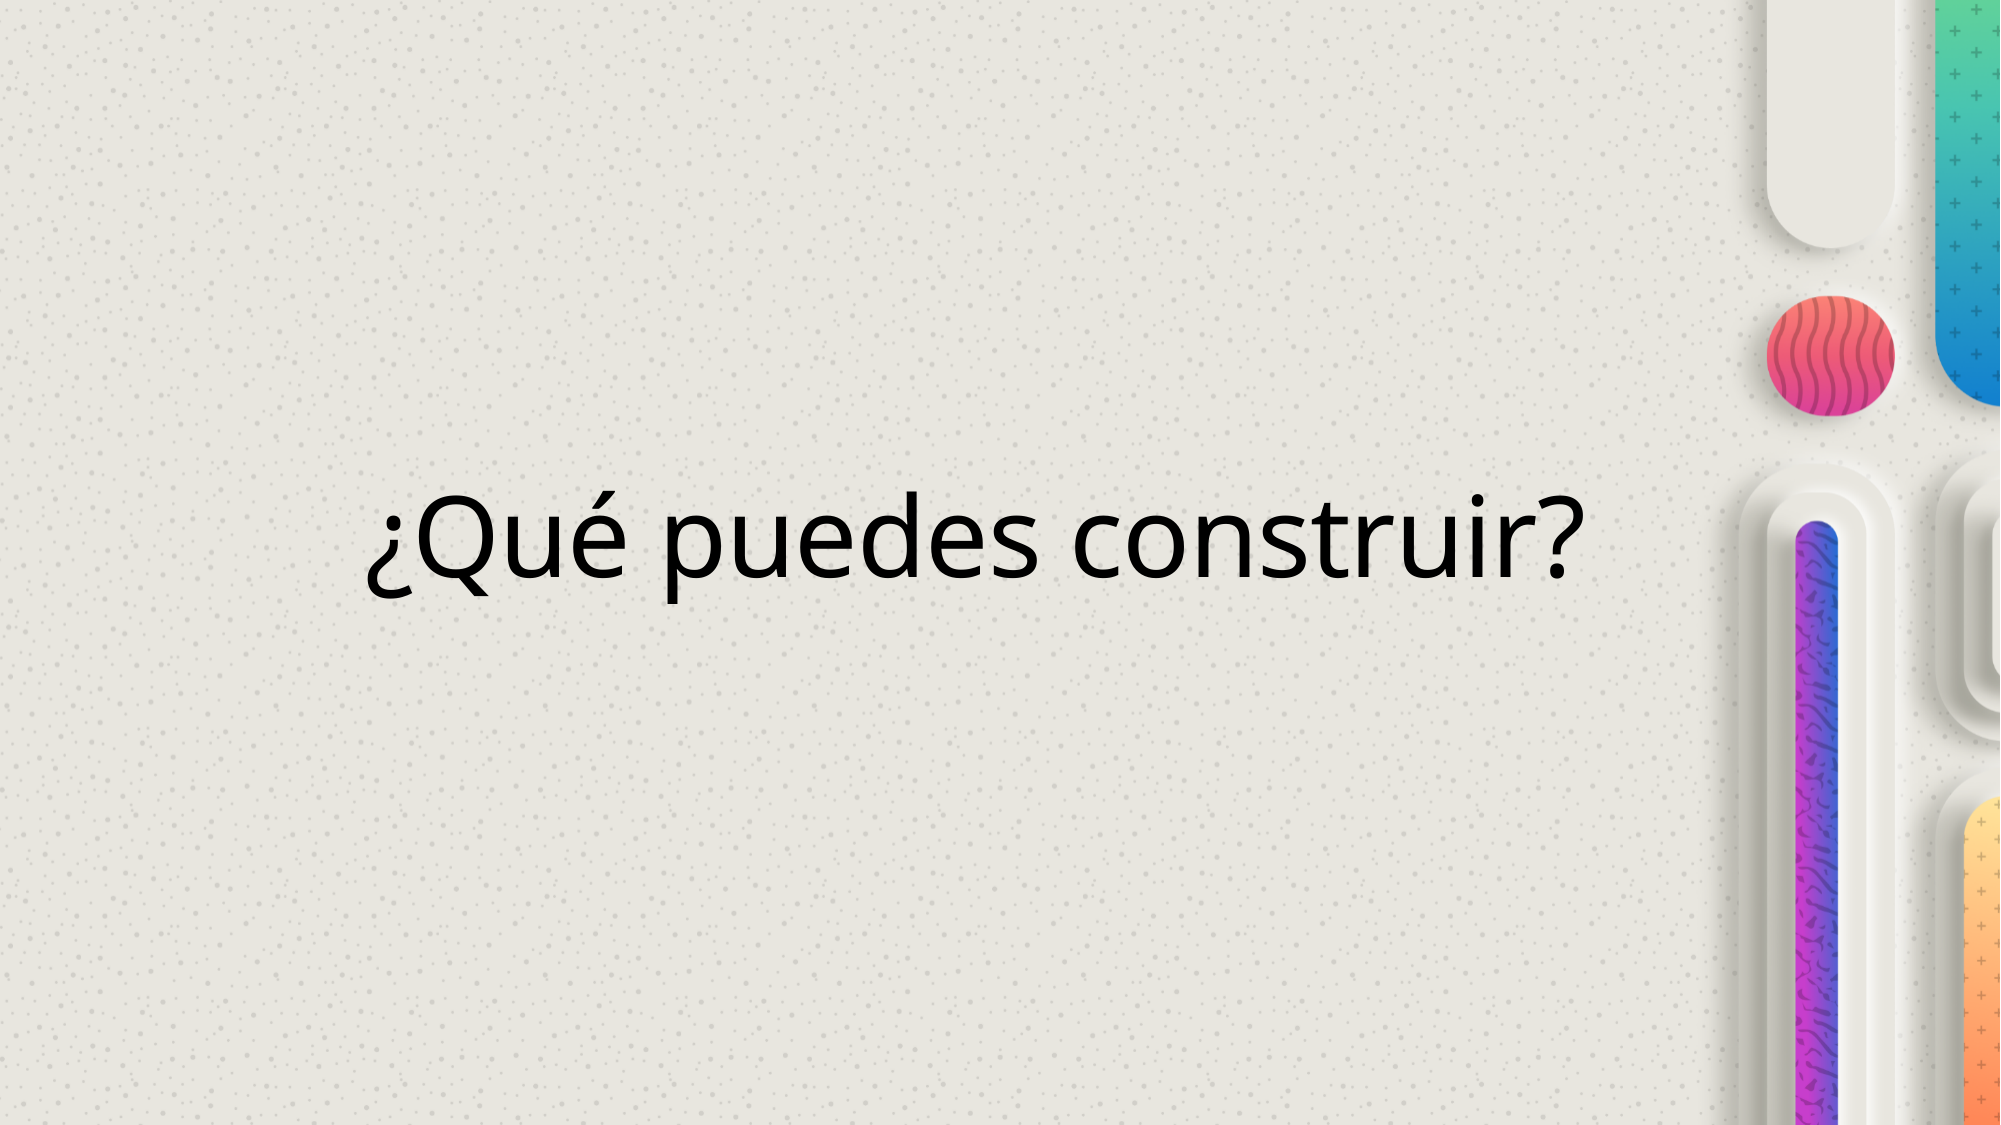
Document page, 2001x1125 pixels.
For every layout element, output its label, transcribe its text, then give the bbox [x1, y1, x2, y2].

title ¿Qué puedes construir? [225, 479, 1726, 603]
picture [0, 0, 2000, 1125]
